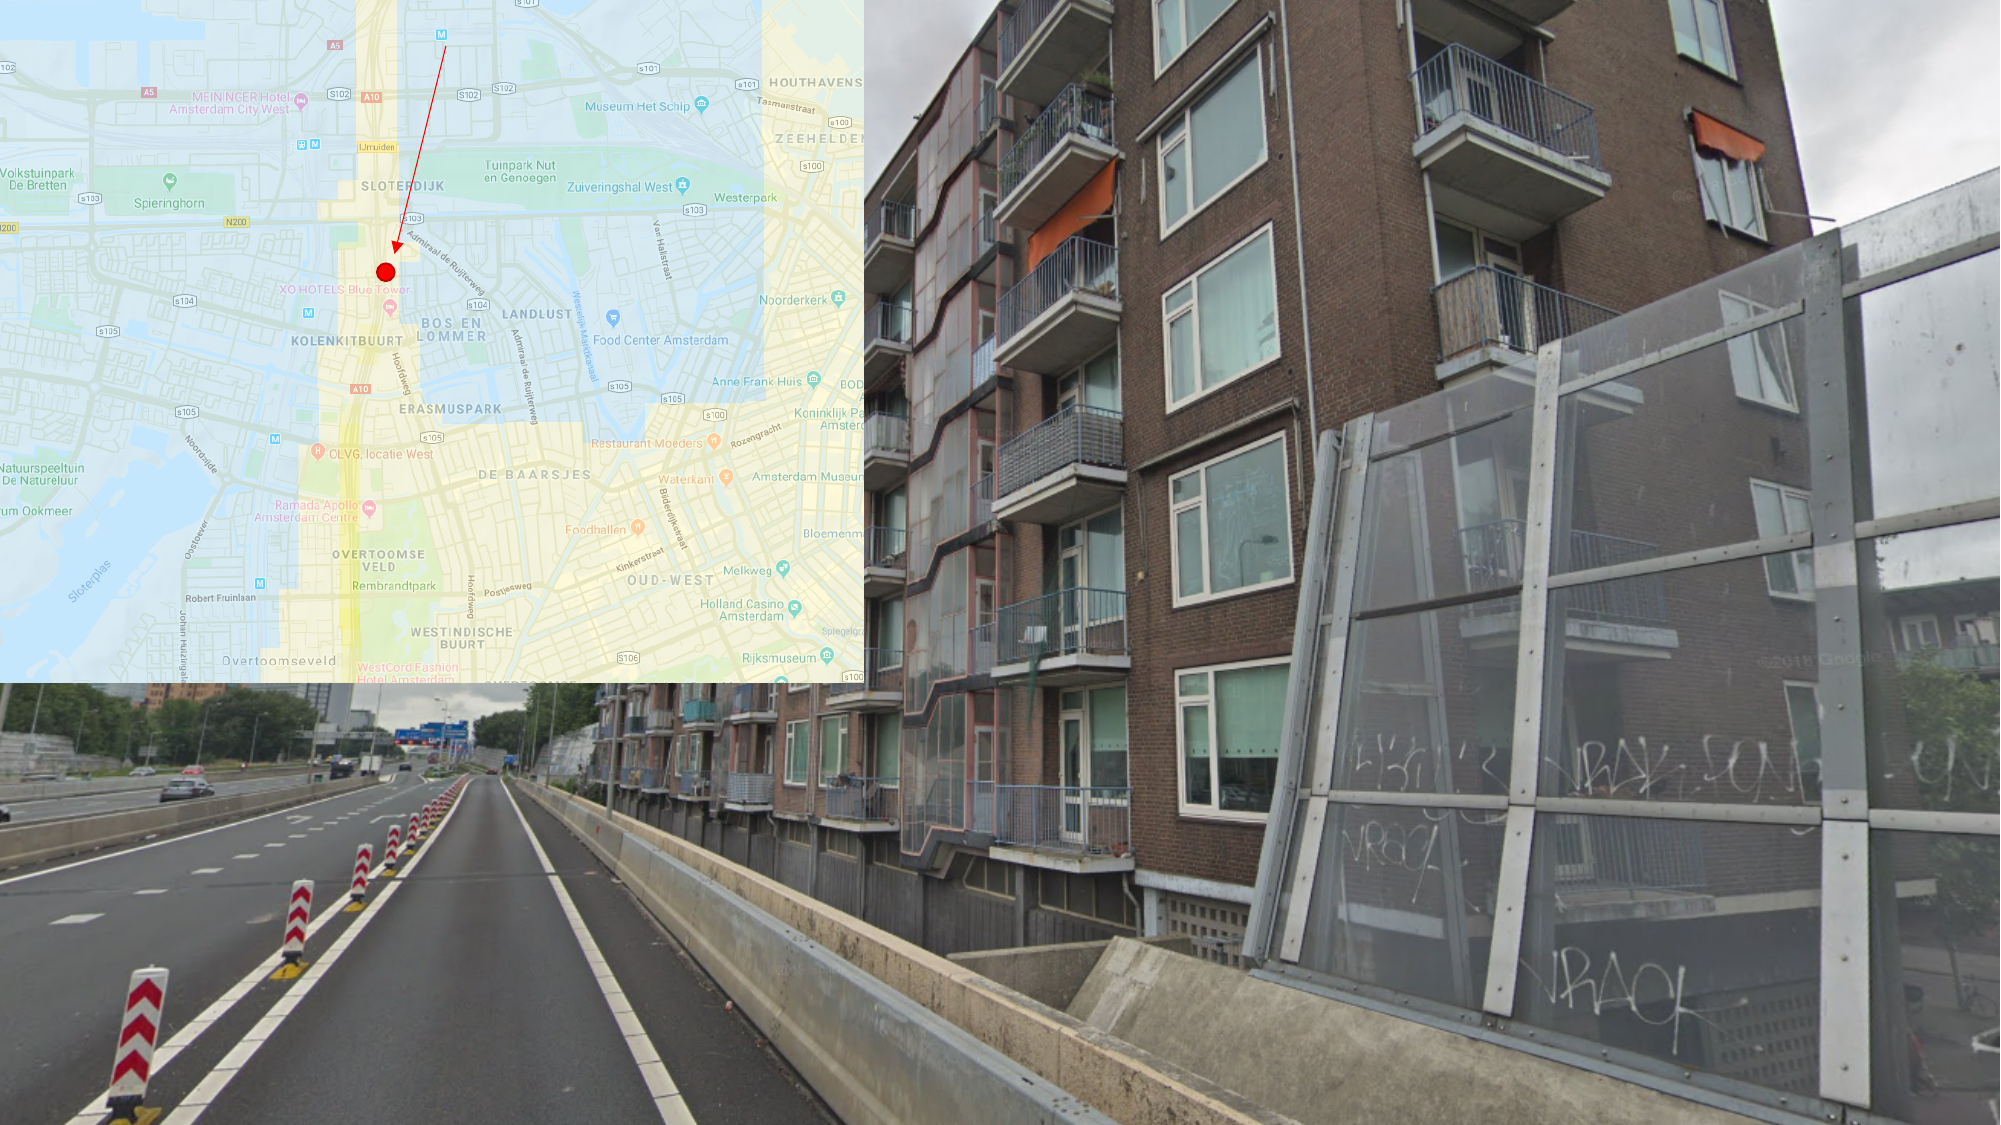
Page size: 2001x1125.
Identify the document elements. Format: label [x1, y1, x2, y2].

picture [0, 0, 2000, 1125]
text_box [0, 0, 864, 684]
